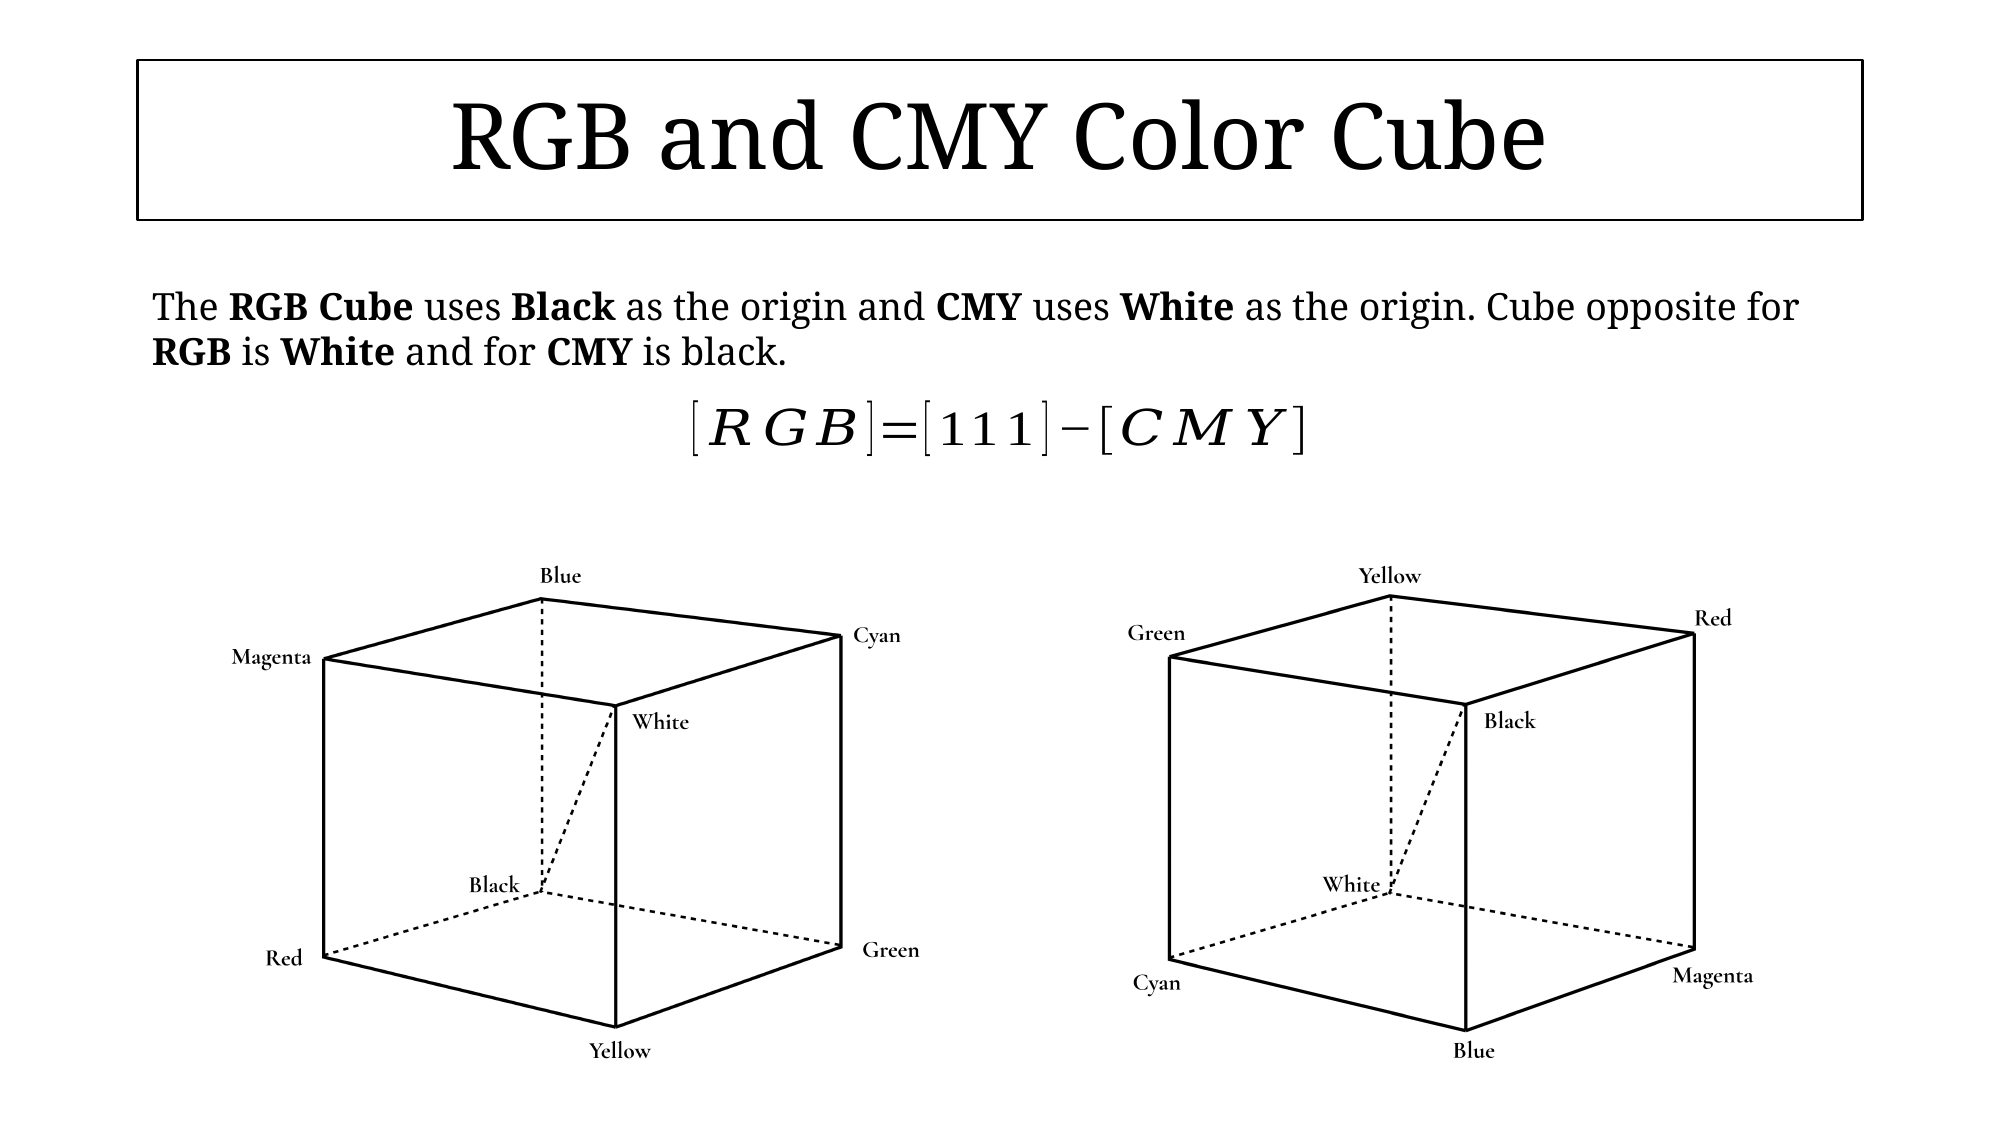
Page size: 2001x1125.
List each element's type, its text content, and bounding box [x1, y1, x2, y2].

picture [231, 561, 920, 1065]
picture [1127, 561, 1754, 1065]
text_box The RGB Cube uses Black as the origin and CMY uses White as the origin. Cube opposite for RGB is White and for CMY is black. [137, 275, 1863, 381]
title RGB and CMY Color Cube [137, 59, 1863, 220]
